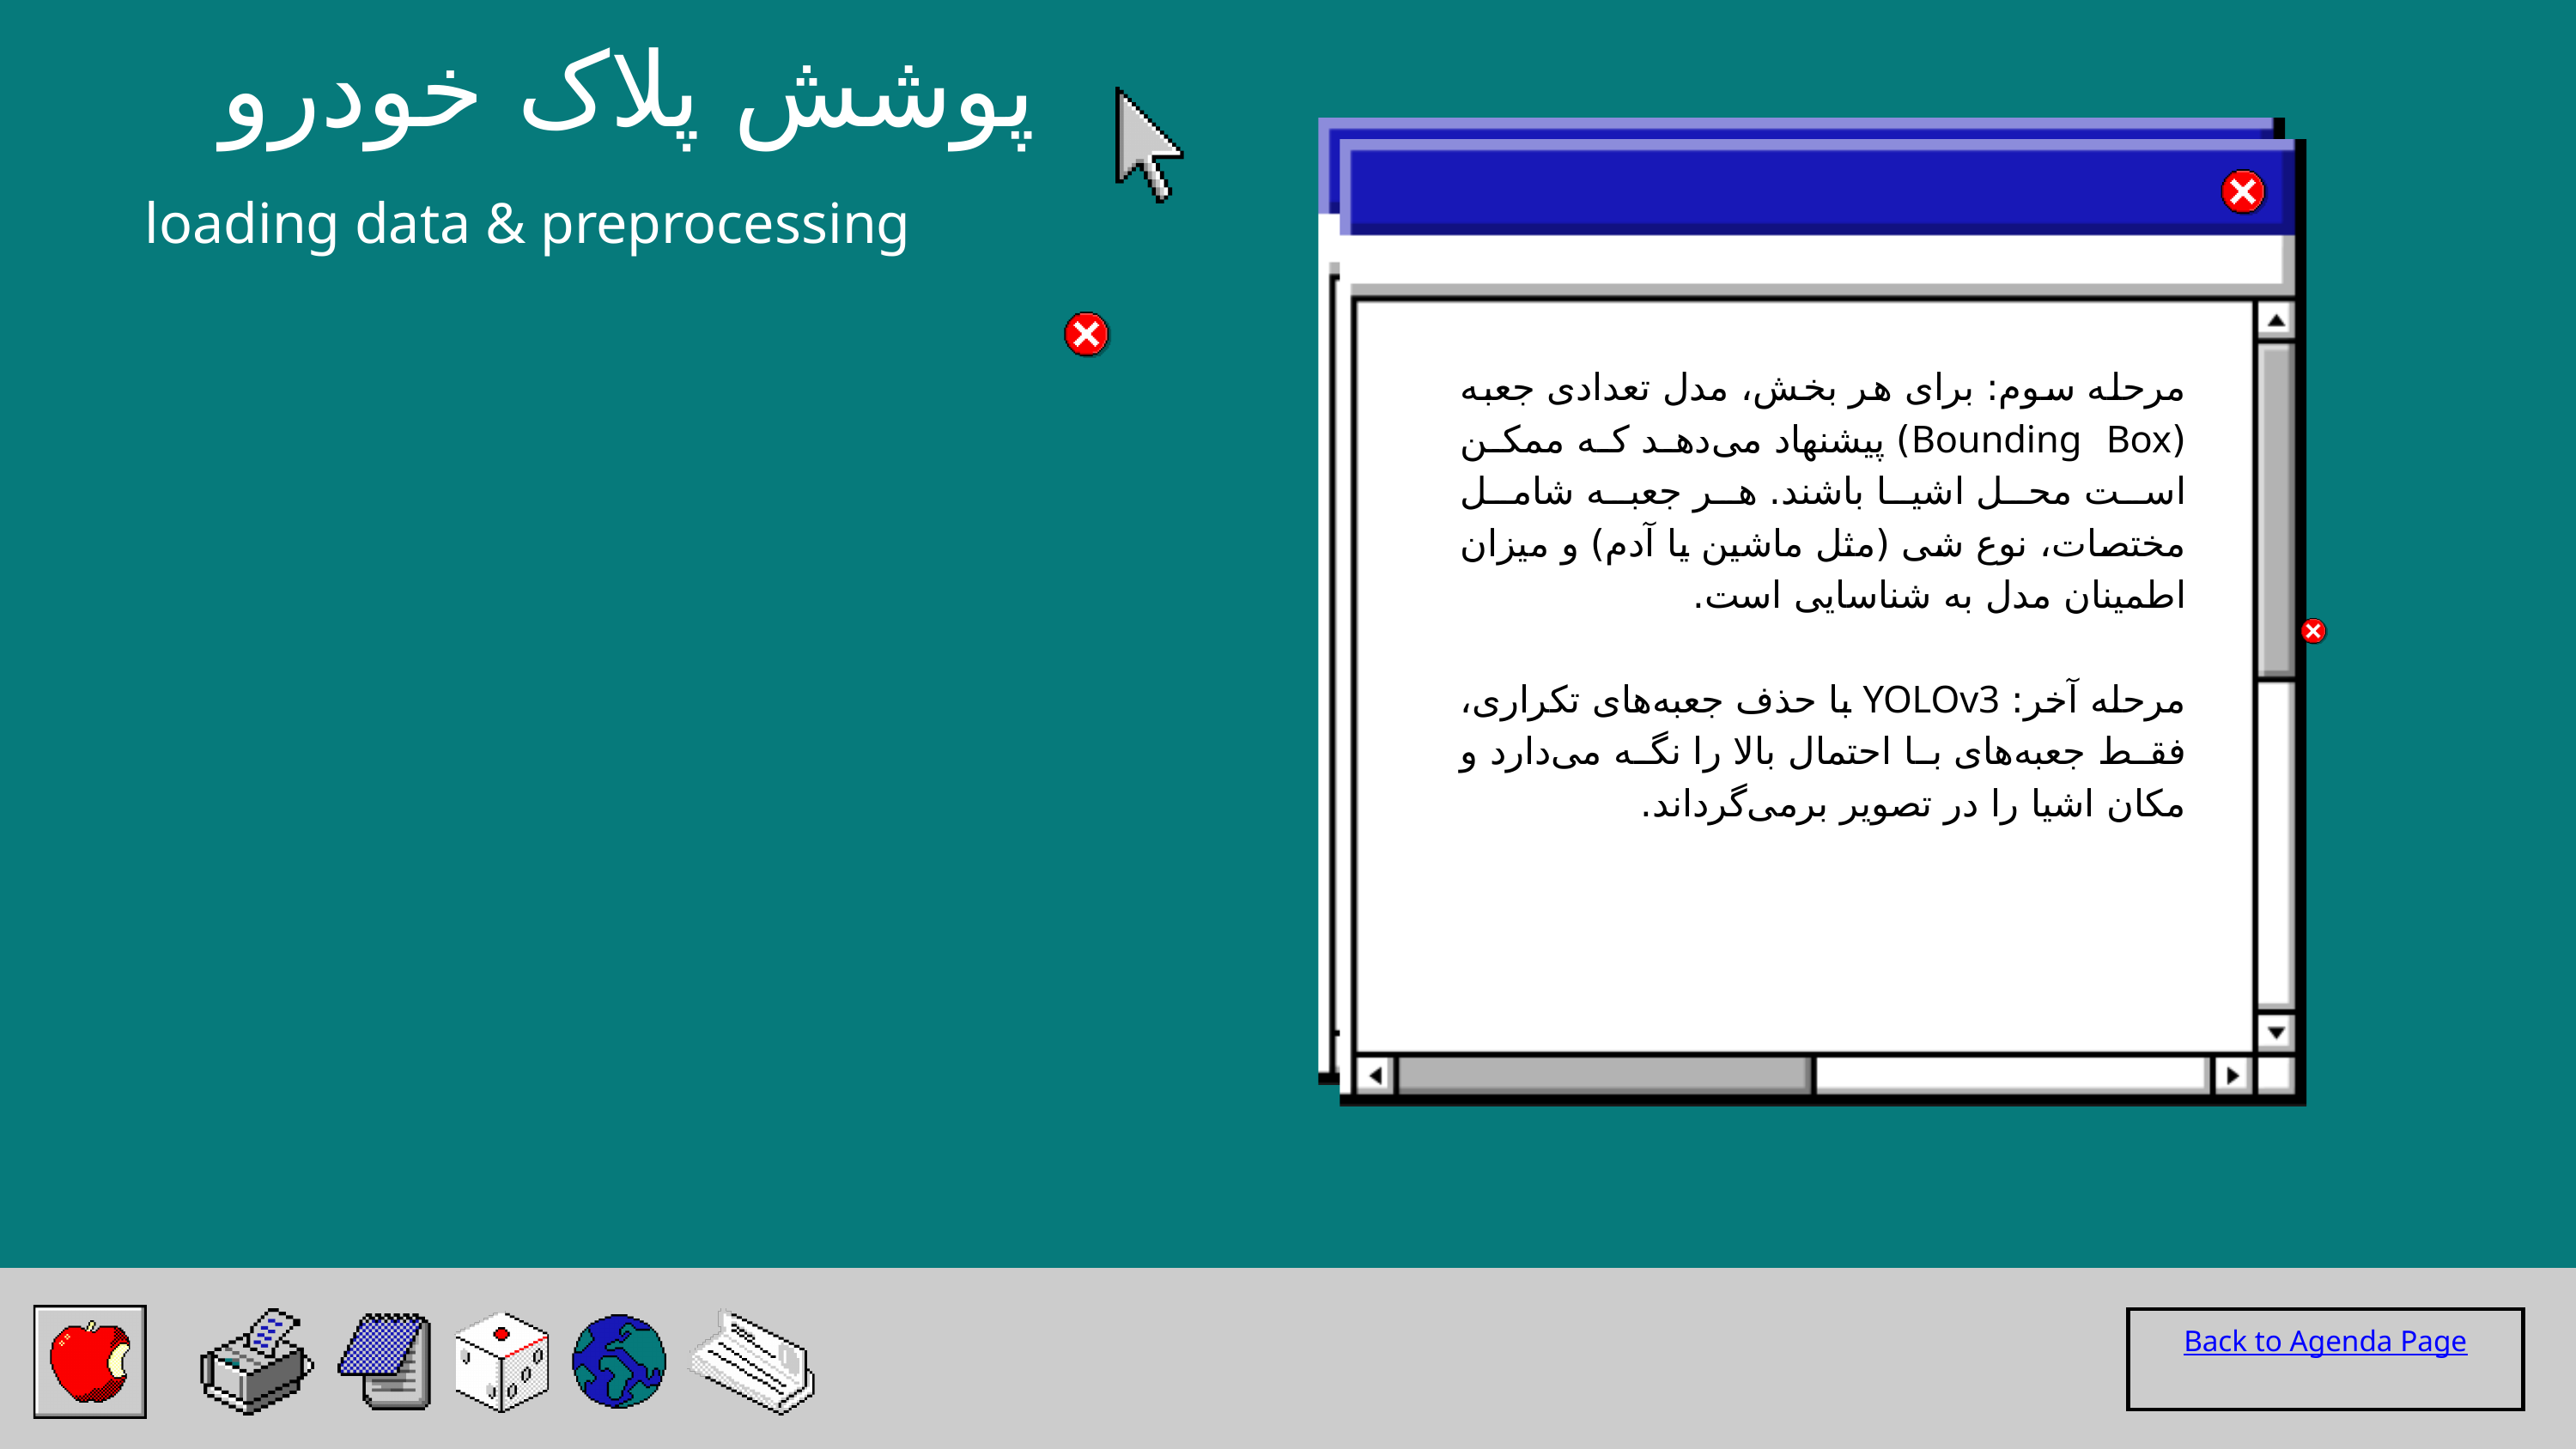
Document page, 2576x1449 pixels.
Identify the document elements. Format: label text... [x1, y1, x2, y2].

text_box [1064, 312, 1112, 358]
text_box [1340, 139, 2307, 1106]
text_box پوشش پلاک خودرو loading data & preprocessing [144, 2, 1036, 255]
text_box [1115, 87, 1184, 203]
text_box [2311, 618, 2328, 645]
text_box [2128, 1308, 2524, 1410]
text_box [0, 1274, 2576, 1449]
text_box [1318, 118, 2286, 1085]
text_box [33, 1304, 148, 1419]
